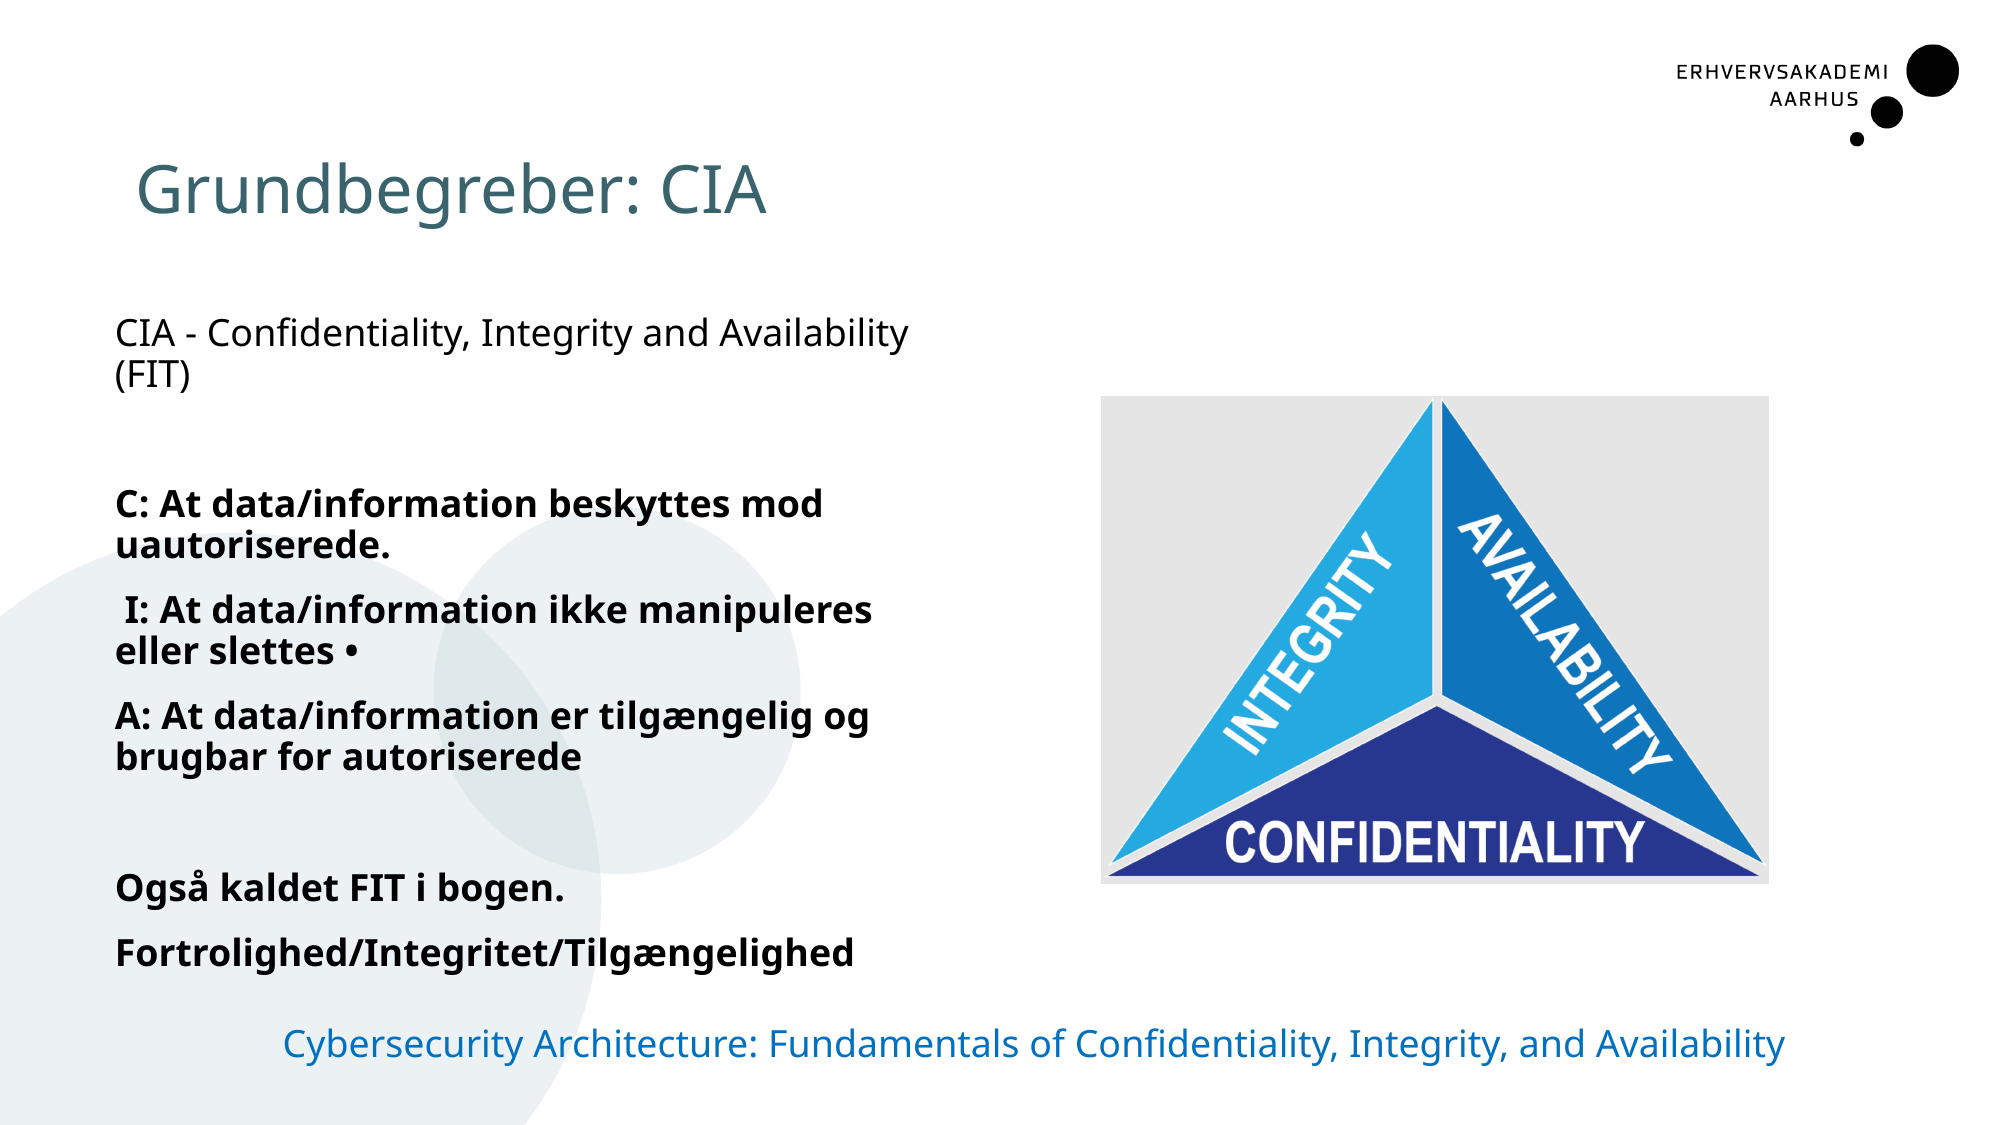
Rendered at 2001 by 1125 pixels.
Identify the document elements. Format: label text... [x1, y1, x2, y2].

text_box CIA - Confidentiality, Integrity and Availability (FIT) C: At data/information beskyttes mod uautoriserede. I: At data/information ikke manipuleres eller slettes • A: At data/information er tilgængelig og brugbar for autoriserede Også kaldet FIT i bogen. Fortrolighed/Integritet/Tilgængelighed [100, 306, 957, 1013]
list Grundbegreber: CIA [120, 116, 977, 268]
picture [1101, 396, 1769, 885]
text_box Cybersecurity Architecture: Fundamentals of Confidentiality, Integrity, and Availability [267, 1012, 1802, 1079]
picture [1666, 38, 1965, 151]
